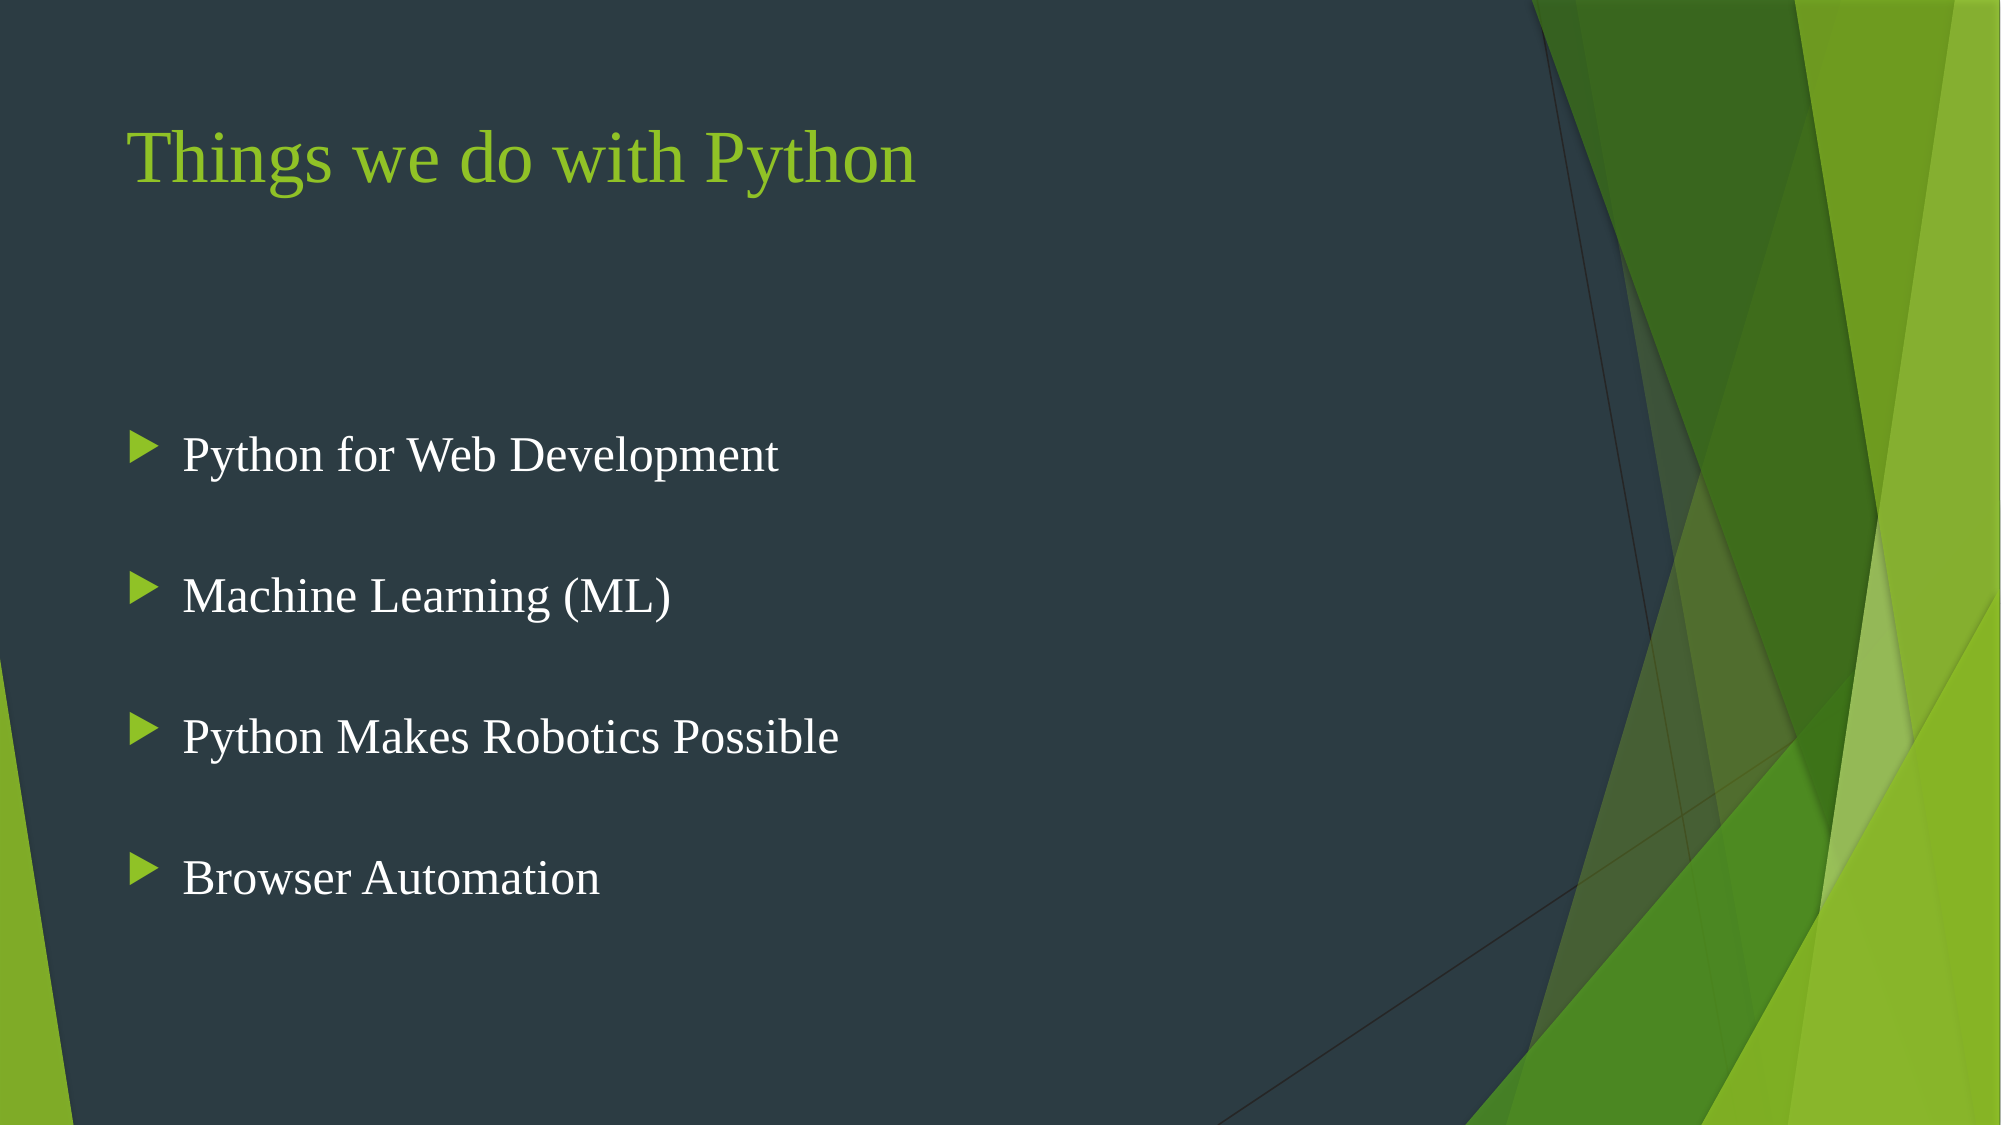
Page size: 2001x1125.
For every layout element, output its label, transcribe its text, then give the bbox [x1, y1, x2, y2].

title Things we do with Python [111, 99, 1522, 317]
list Python for Web Development Machine Learning (ML) Python Makes Robotics Possible Browser Automation [111, 354, 1522, 992]
